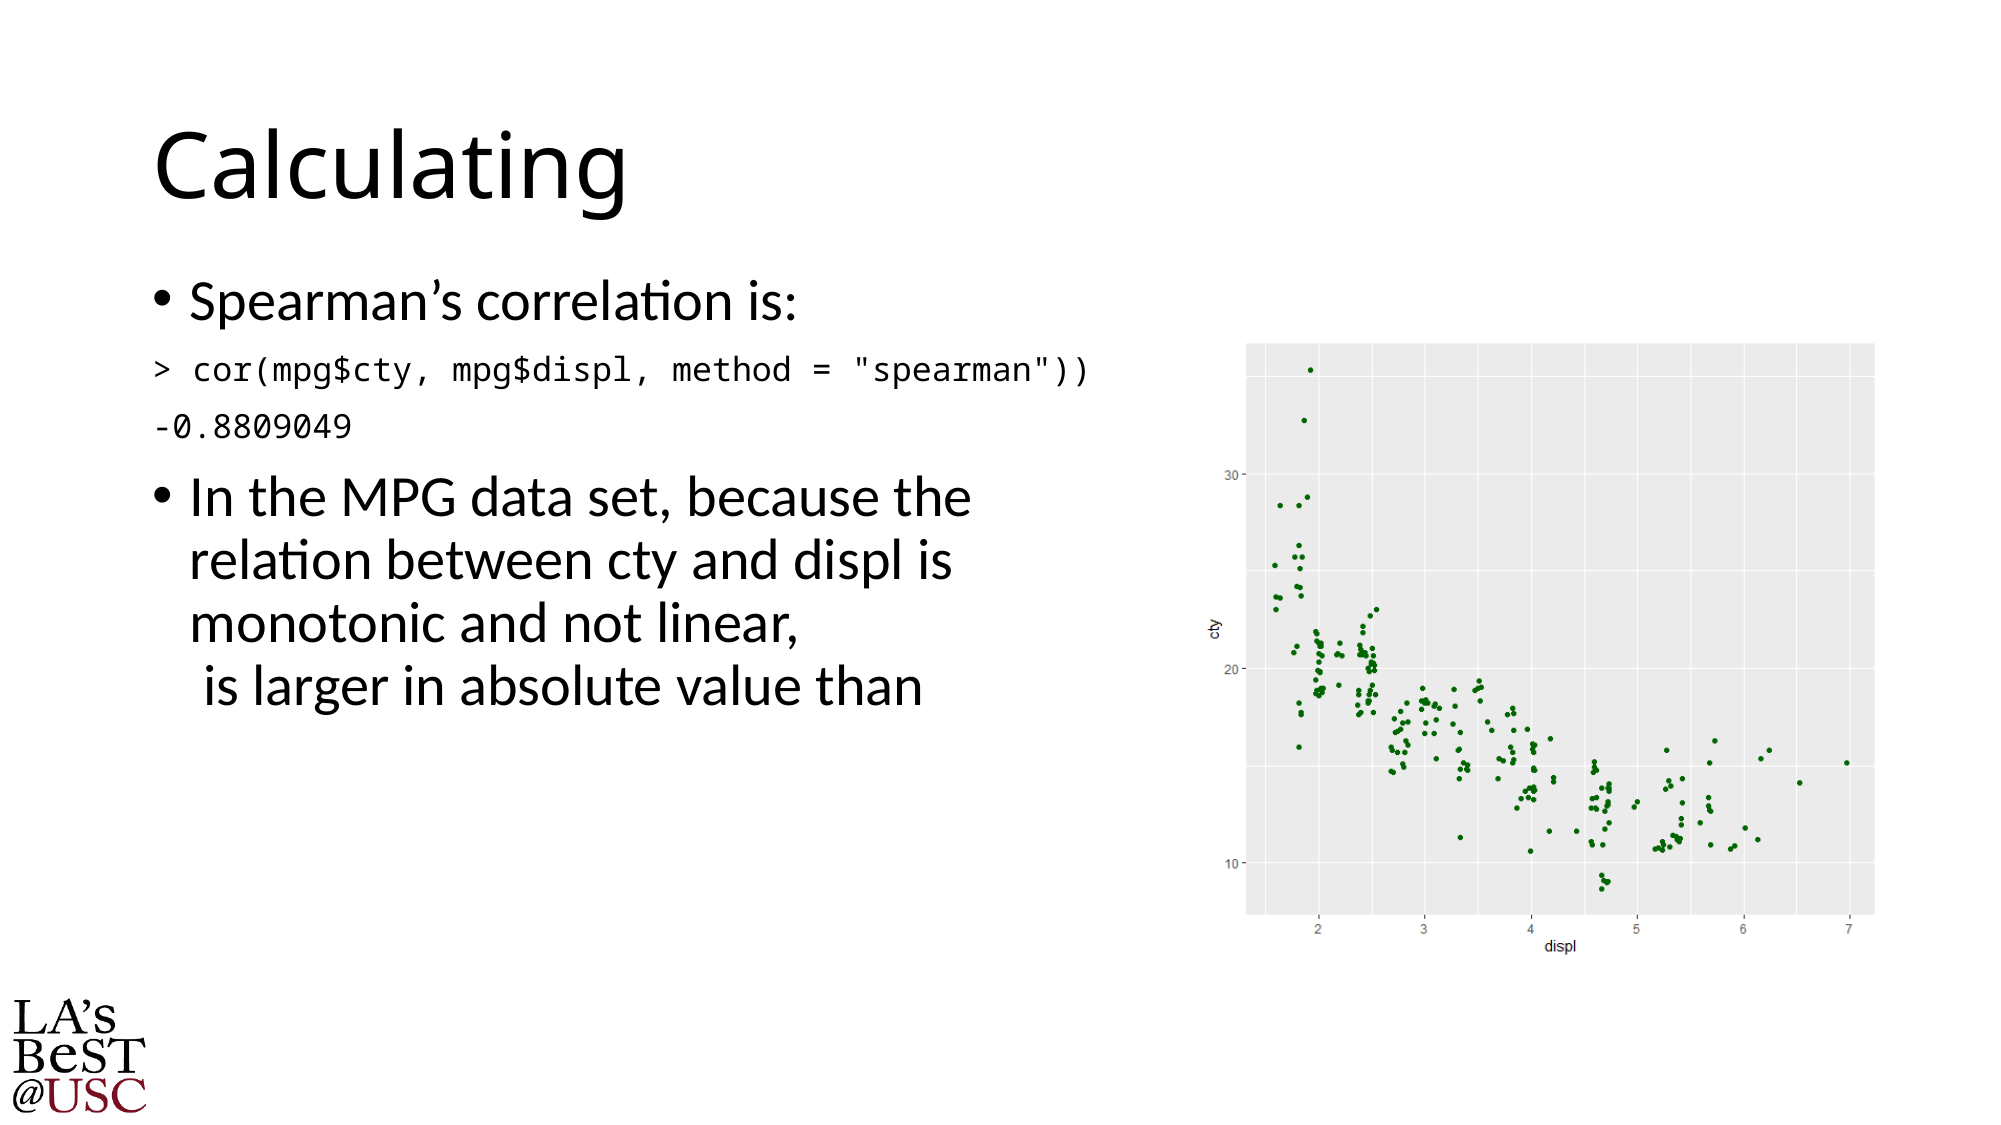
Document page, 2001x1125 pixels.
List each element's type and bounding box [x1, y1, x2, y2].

picture [9, 993, 152, 1118]
picture [1197, 336, 1883, 962]
